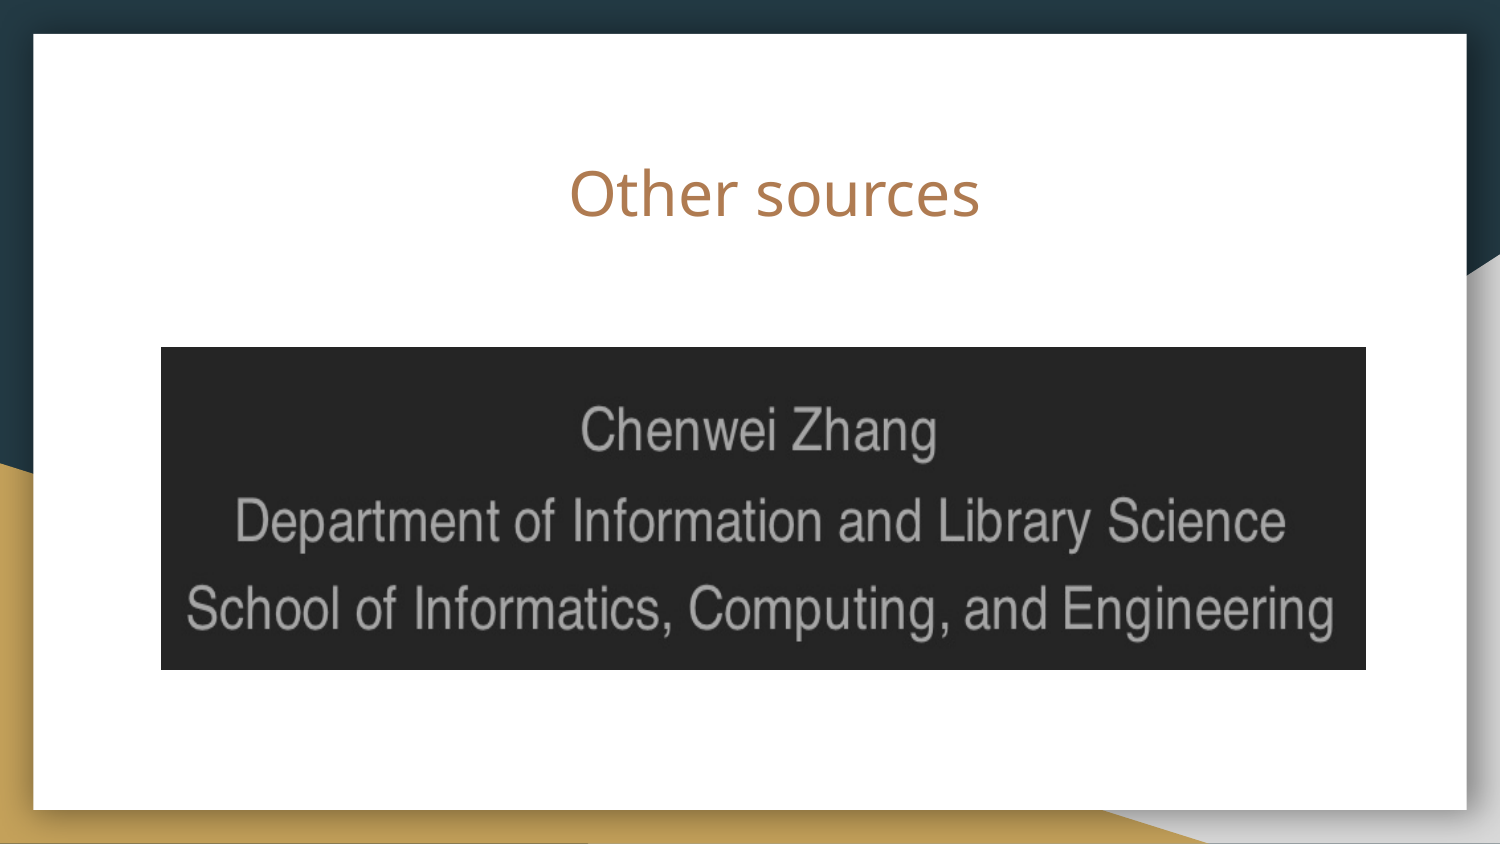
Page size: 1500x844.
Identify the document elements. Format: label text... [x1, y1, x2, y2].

picture [161, 346, 1366, 670]
list [134, 326, 1366, 729]
title Other sources [553, 138, 1366, 296]
